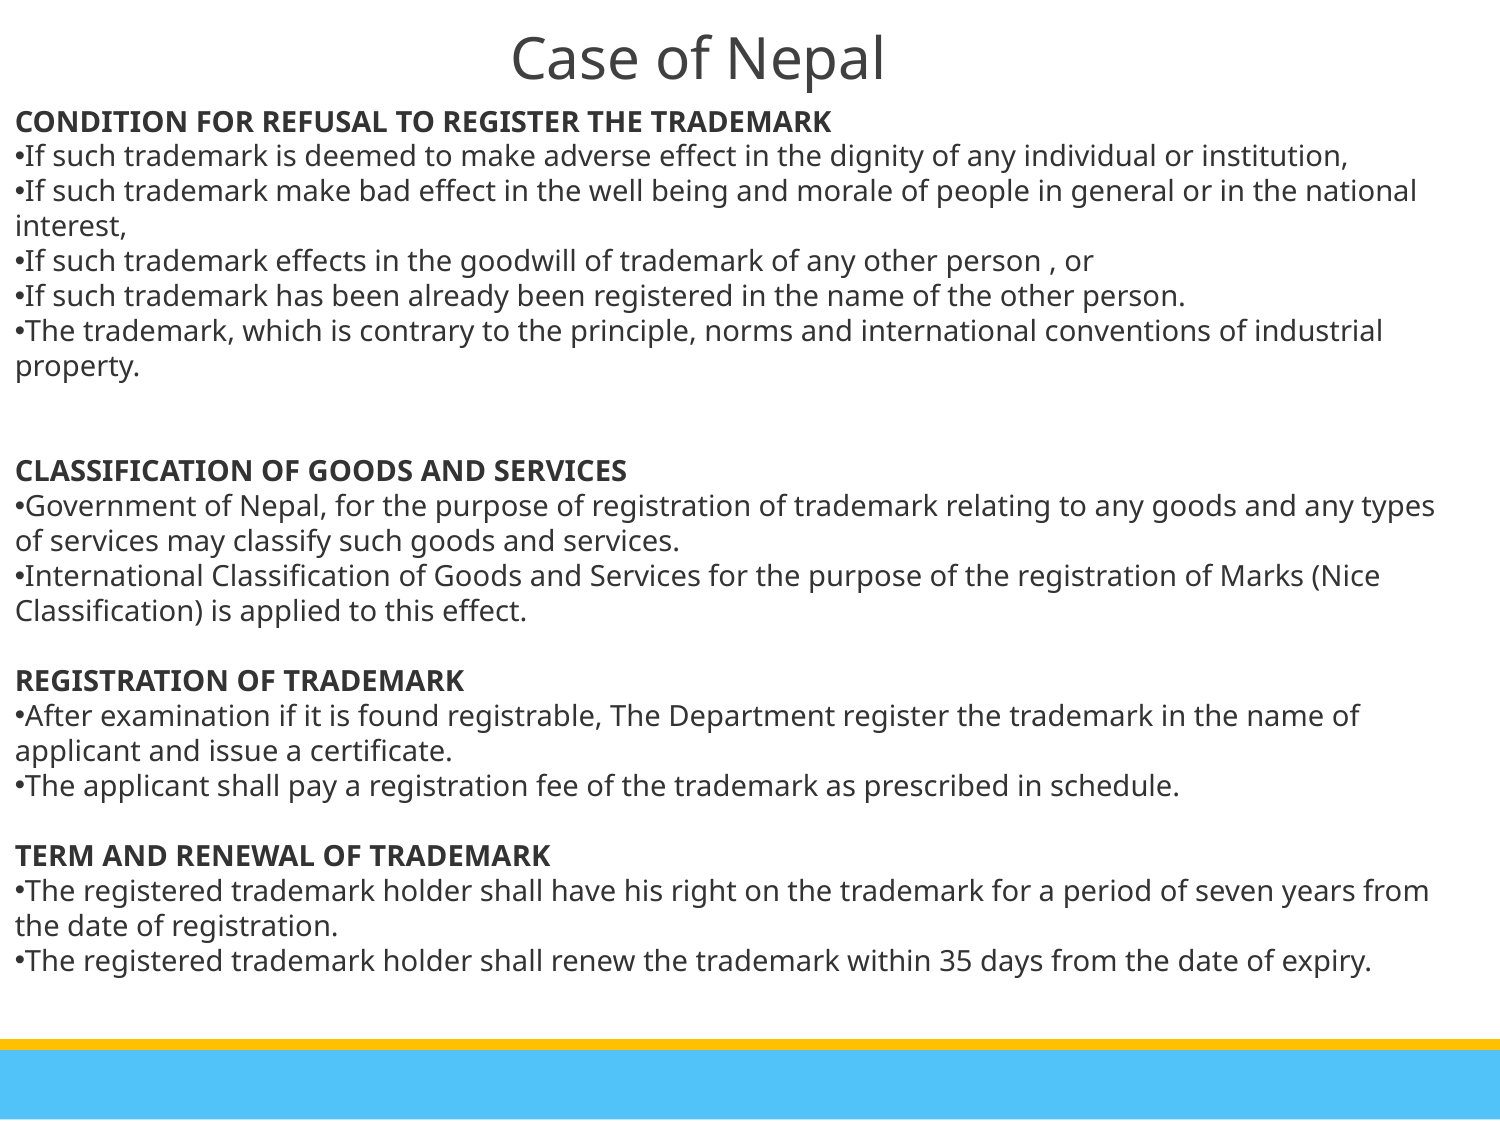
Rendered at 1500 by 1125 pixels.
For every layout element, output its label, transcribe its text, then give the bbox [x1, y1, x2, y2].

text_box CONDITION FOR REFUSAL TO REGISTER THE TRADEMARK If such trademark is deemed to make adverse effect in the dignity of any individual or institution, If such trademark make bad effect in the well being and morale of people in general or in the national interest, If such trademark effects in the goodwill of trademark of any other person , or If such trademark has been already been registered in the name of the other person. The trademark, which is contrary to the principle, norms and international conventions of industrial property. CLASSIFICATION OF GOODS AND SERVICES Government of Nepal, for the purpose of registration of trademark relating to any goods and any types of services may classify such goods and services. International Classification of Goods and Services for the purpose of the registration of Marks (Nice Classification) is applied to this effect. REGISTRATION OF TRADEMARK After examination if it is found registrable, The Department register the trademark in the name of applicant and issue a certificate. The applicant shall pay a registration fee of the trademark as prescribed in schedule. TERM AND RENEWAL OF TRADEMARK The registered trademark holder shall have his right on the trademark for a period of seven years from the date of registration. The registered trademark holder shall renew the trademark within 35 days from the date of expiry. [0, 95, 1484, 985]
text_box Case of Nepal [495, 21, 1358, 95]
